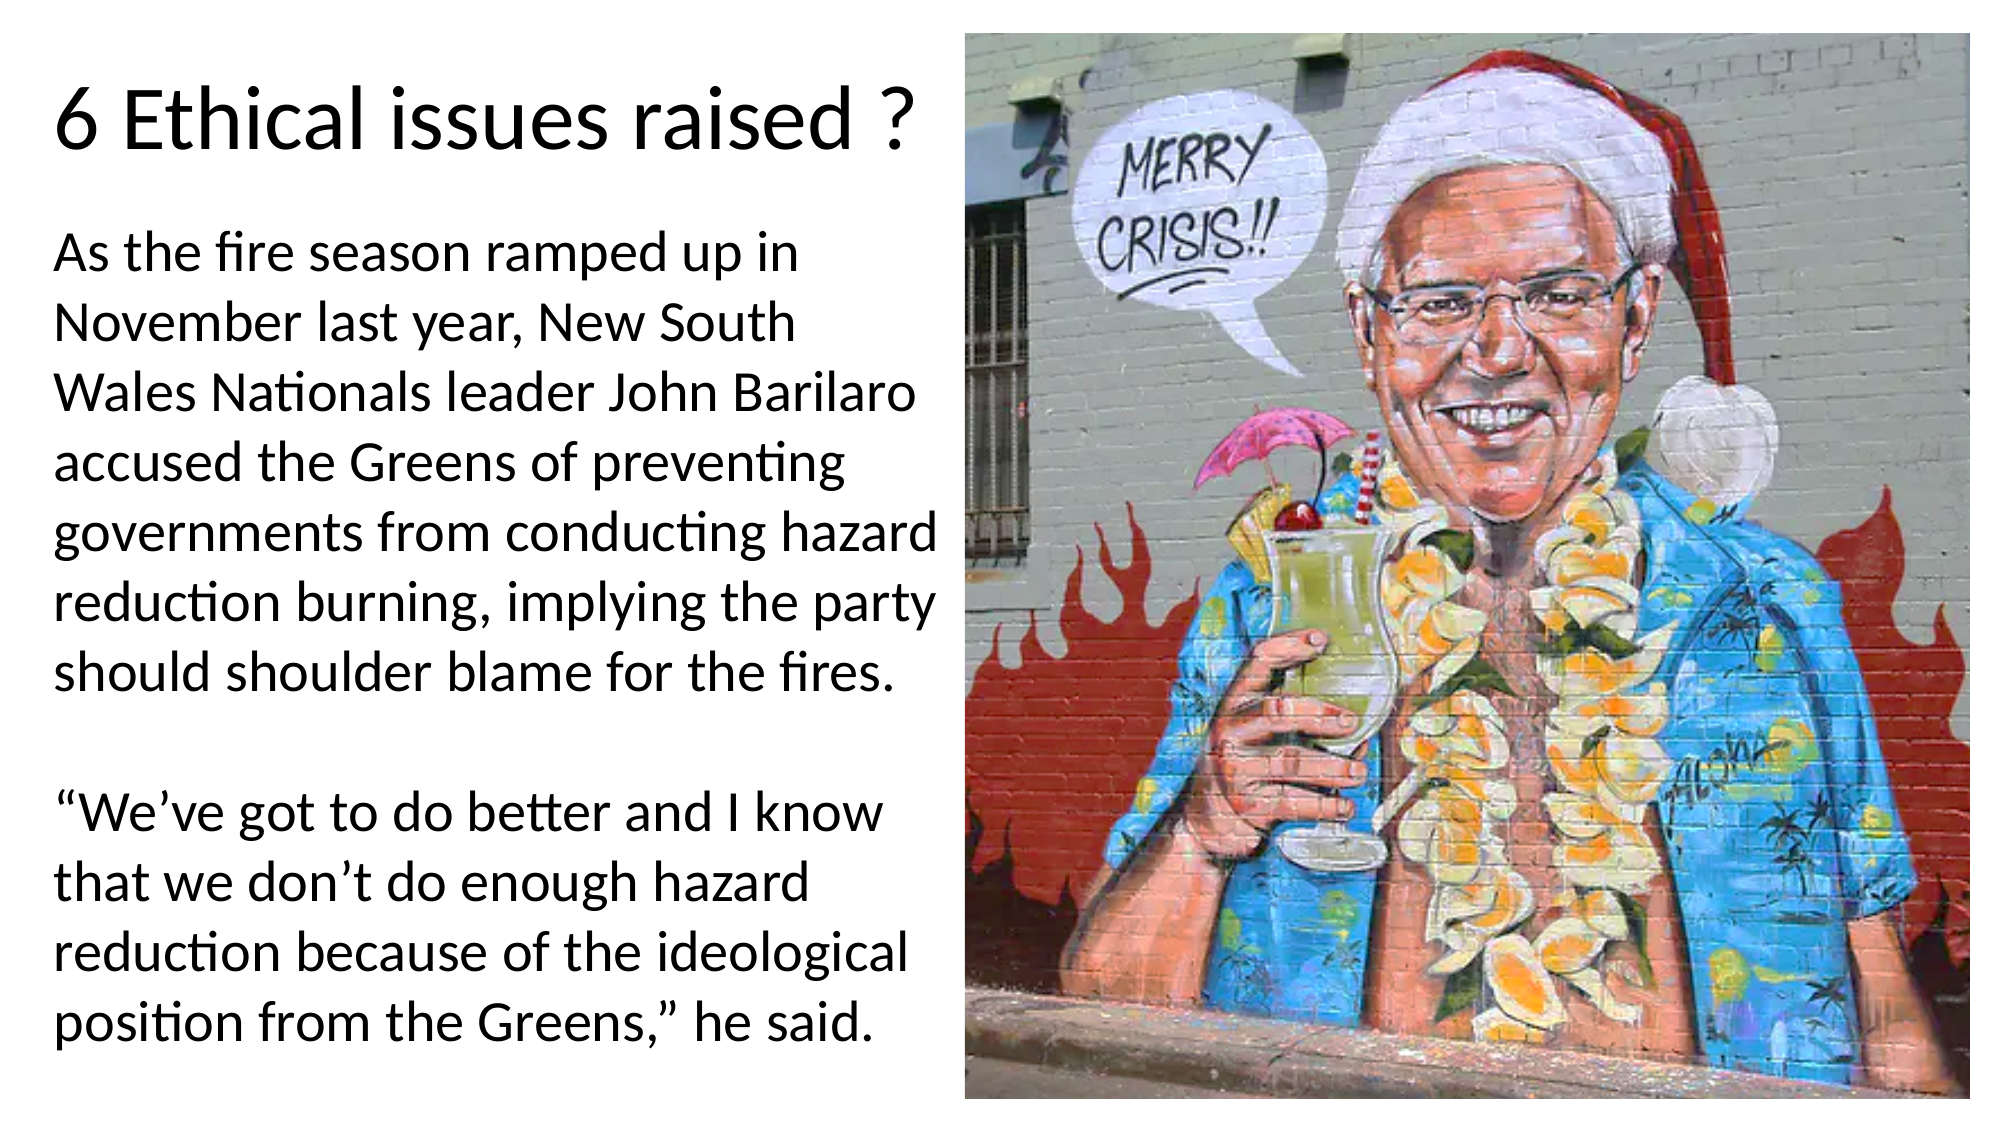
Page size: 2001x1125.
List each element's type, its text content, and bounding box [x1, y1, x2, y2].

picture [964, 33, 1970, 1099]
text_box 6 Ethical issues raised ? [39, 50, 964, 176]
text_box As the fire season ramped up in November last year, New South Wales Nationals leader John Barilaro accused the Greens of preventing governments from conducting hazard reduction burning, implying the party should shoulder blame for the fires. “We’ve got to do better and I know that we don’t do enough hazard reduction because of the ideological position from the Greens,” he said. [39, 205, 964, 1061]
